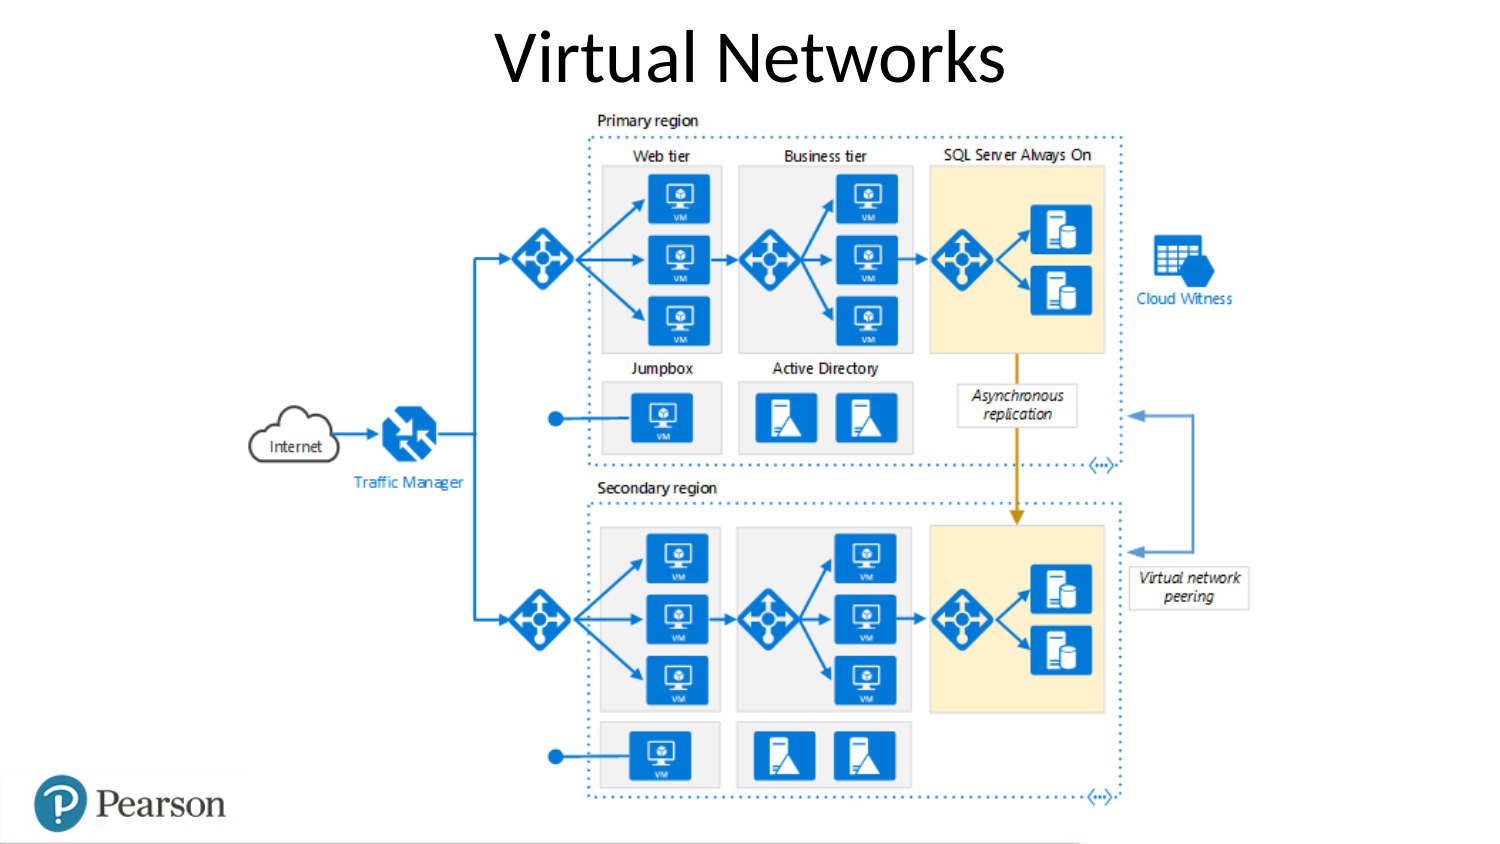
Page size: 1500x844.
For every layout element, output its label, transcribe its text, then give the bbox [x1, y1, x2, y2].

title Virtual Networks [132, 0, 1371, 92]
picture [0, 0, 1500, 844]
